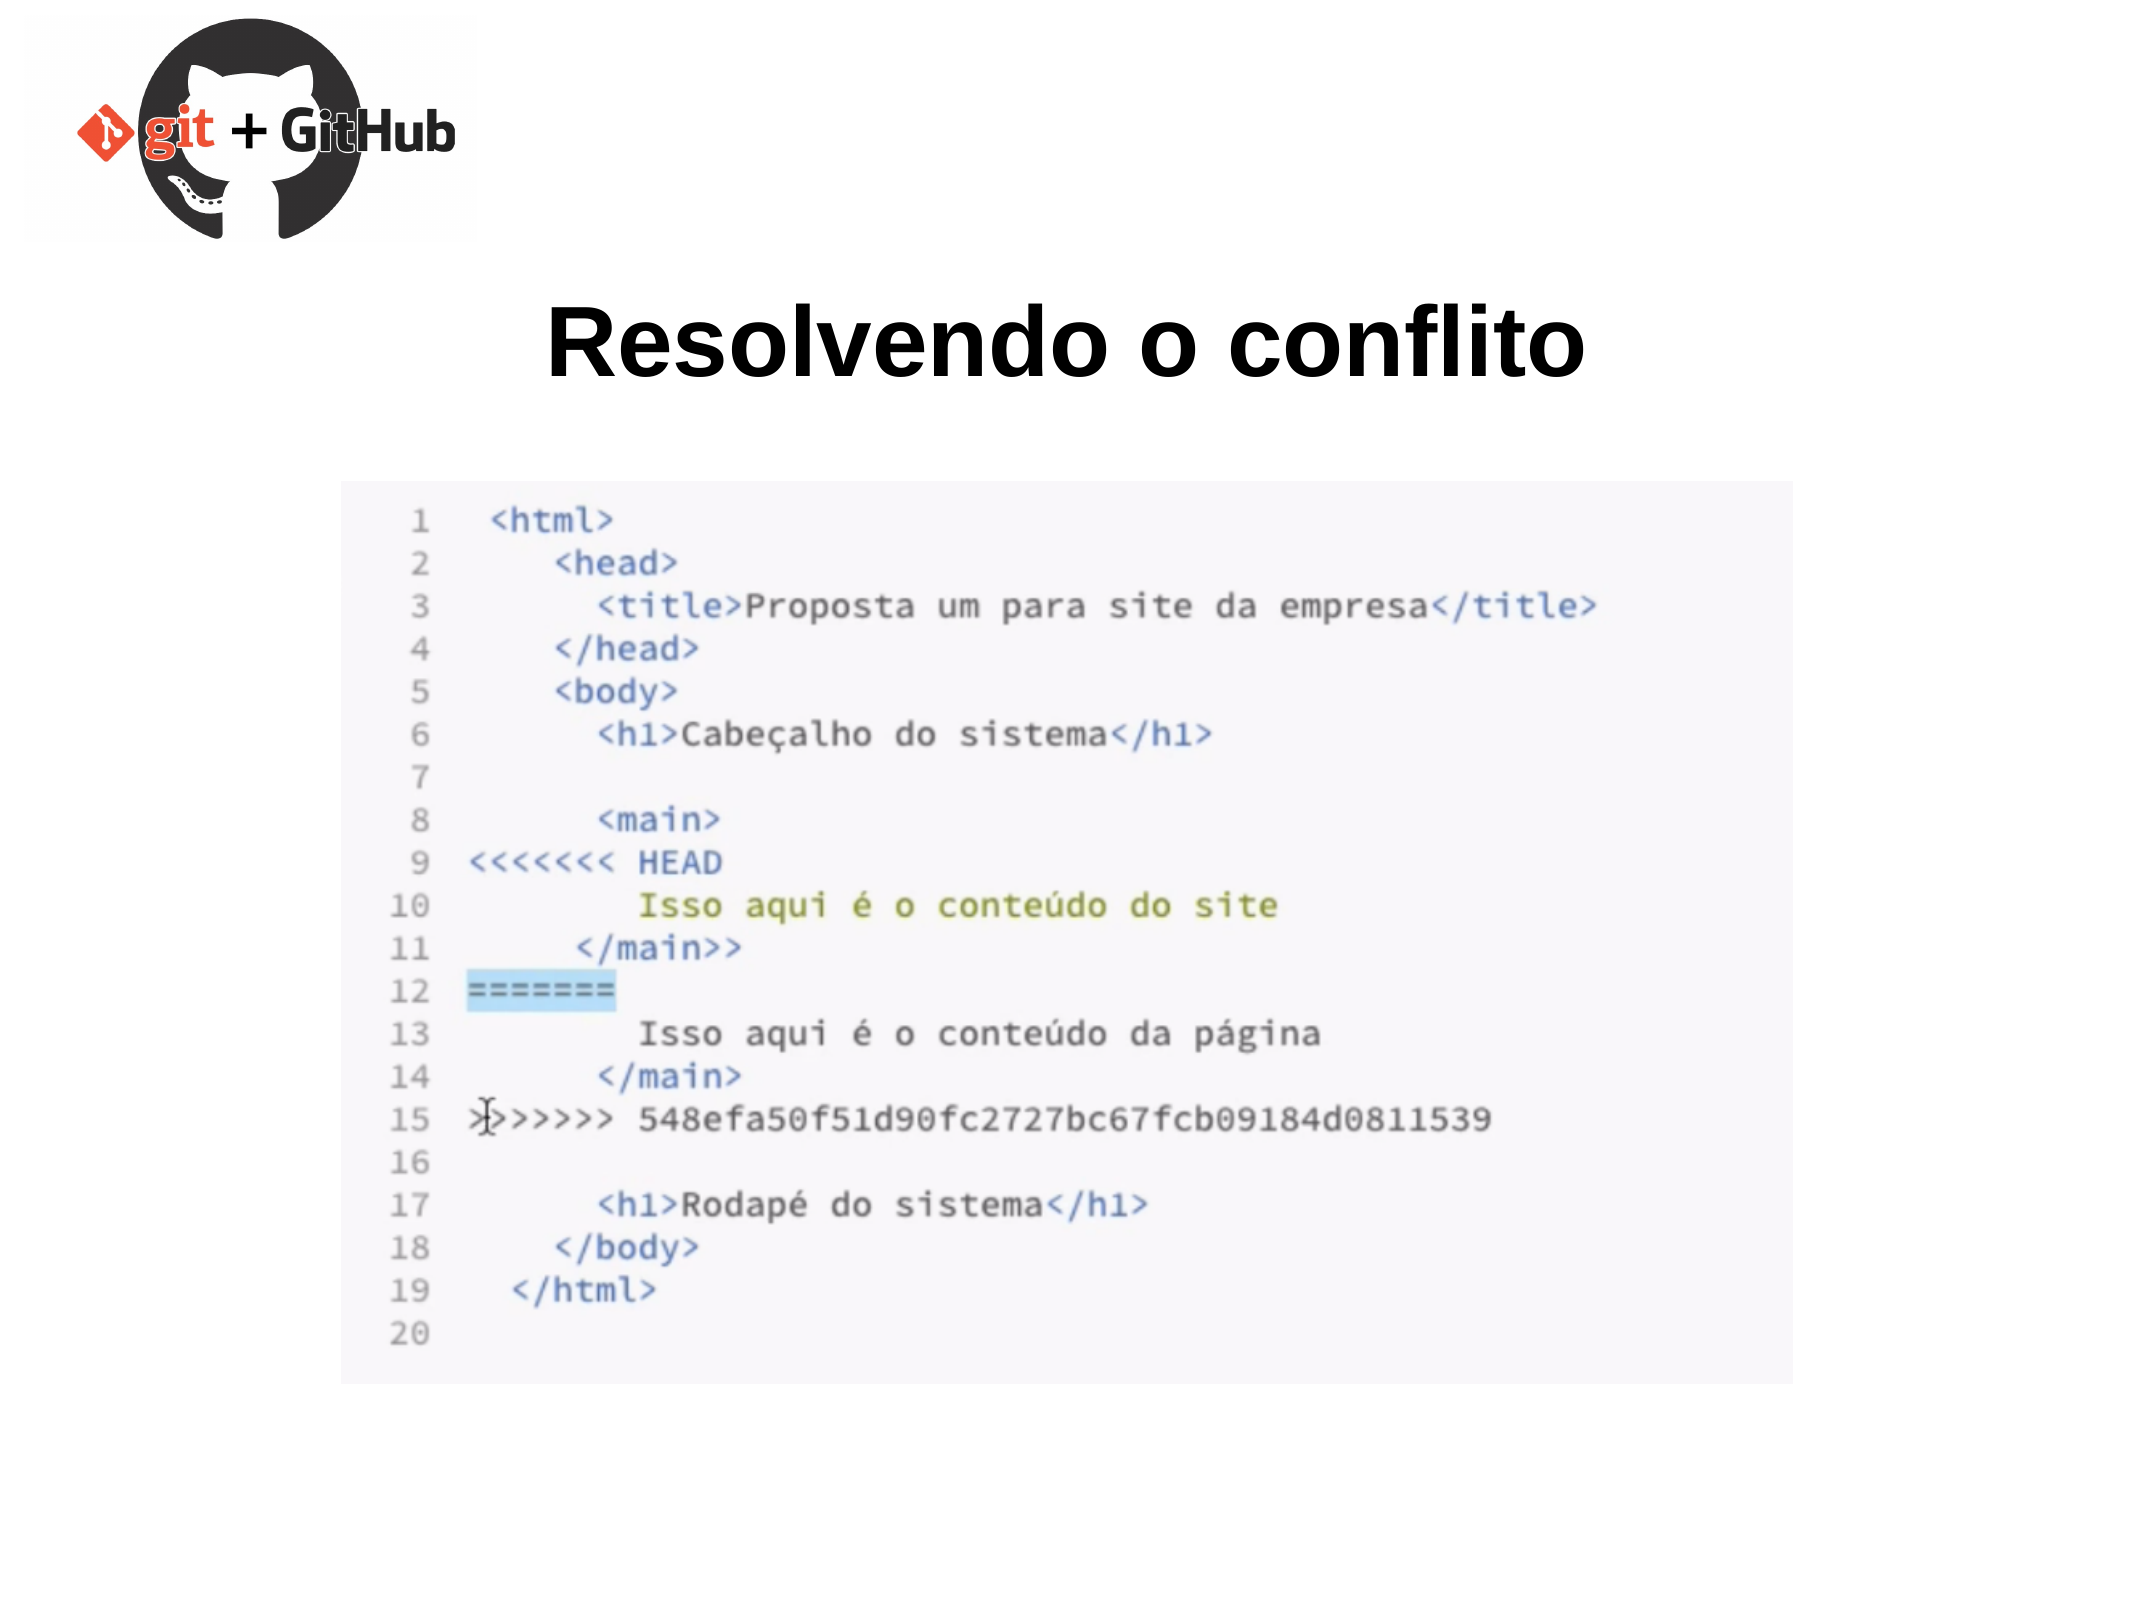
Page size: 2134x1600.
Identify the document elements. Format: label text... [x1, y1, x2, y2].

subtitle Resolvendo o conflito [207, 268, 1926, 455]
picture [24, 14, 477, 242]
picture [340, 481, 1793, 1384]
